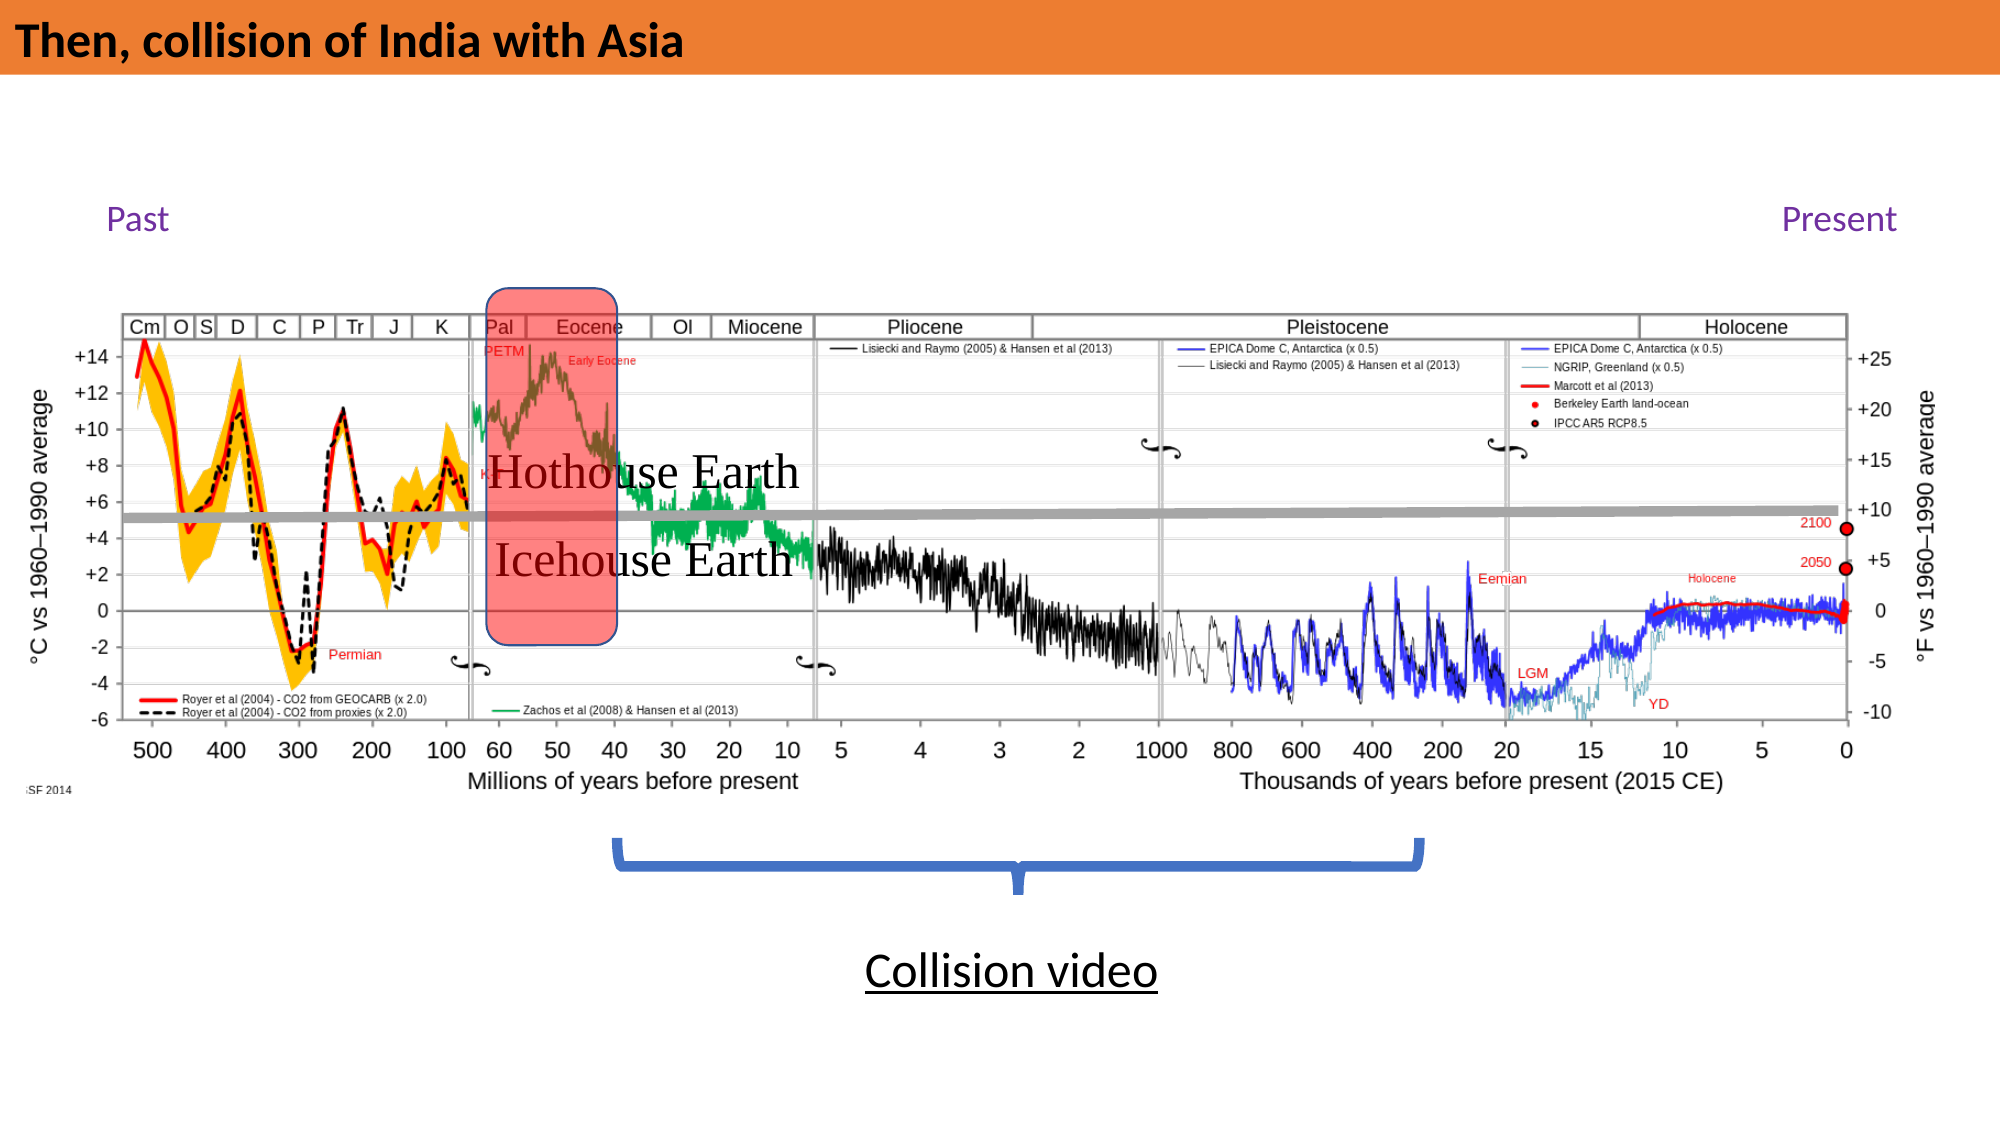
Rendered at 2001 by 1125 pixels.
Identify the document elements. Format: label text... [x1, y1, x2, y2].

text_box Then, collision of India with Asia [0, 0, 2000, 75]
picture [26, 298, 1935, 794]
text_box Past Present [91, 187, 2000, 247]
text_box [122, 510, 1839, 519]
text_box [488, 287, 615, 298]
text_box [616, 837, 1420, 895]
text_box Collision video [849, 929, 1460, 1005]
